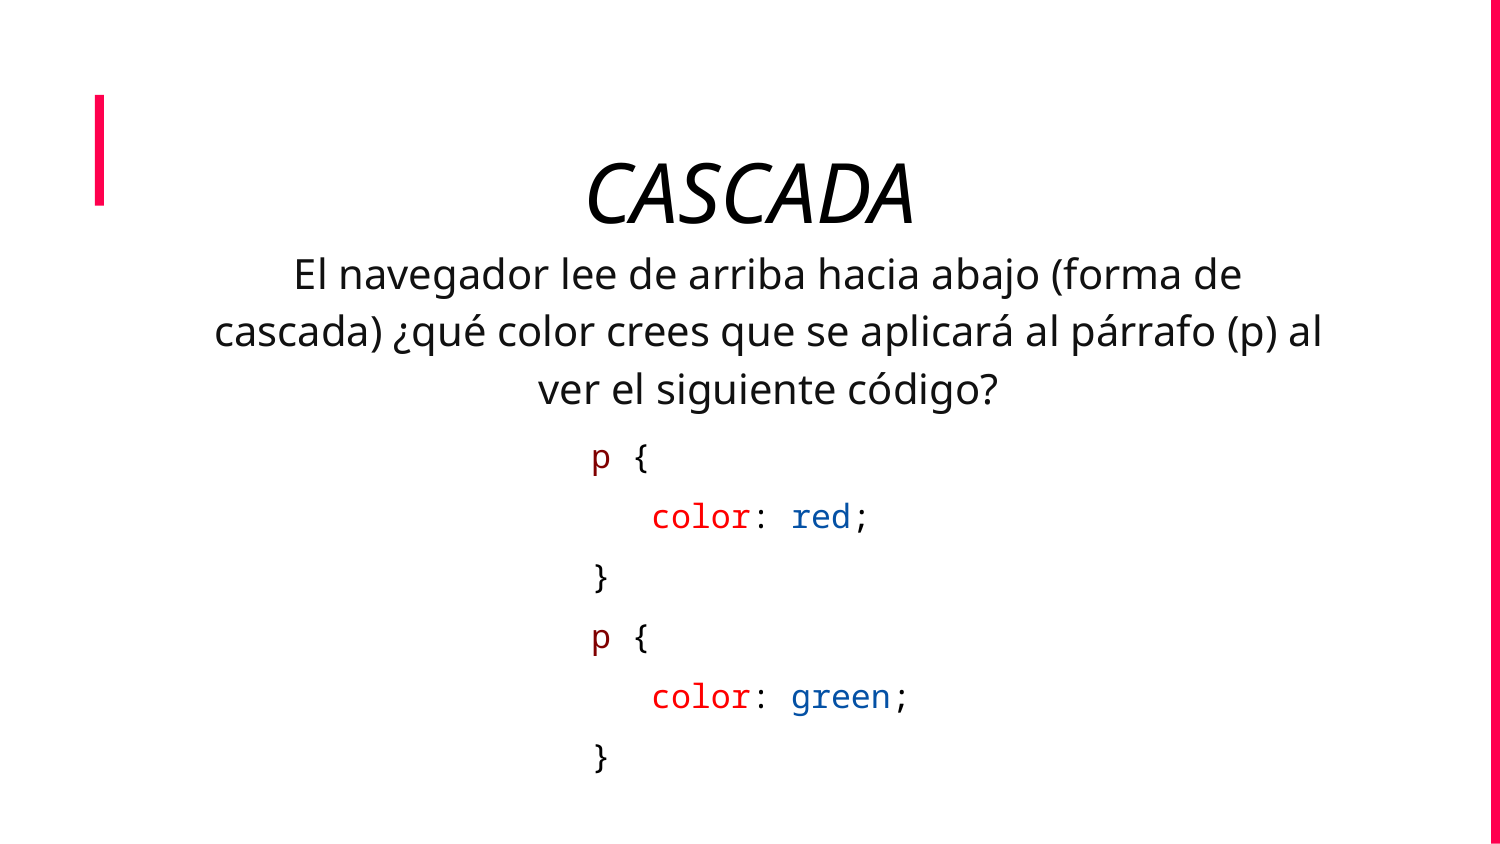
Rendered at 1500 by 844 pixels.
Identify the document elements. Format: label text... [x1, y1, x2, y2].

text_box CASCADA [238, 110, 1262, 224]
text_box El navegador lee de arriba hacia abajo (forma de cascada) ¿qué color crees que se aplicará al párrafo (p) al ver el siguiente código? [197, 224, 1340, 401]
text_box p { color: red; } p { color: green; } [576, 400, 962, 765]
